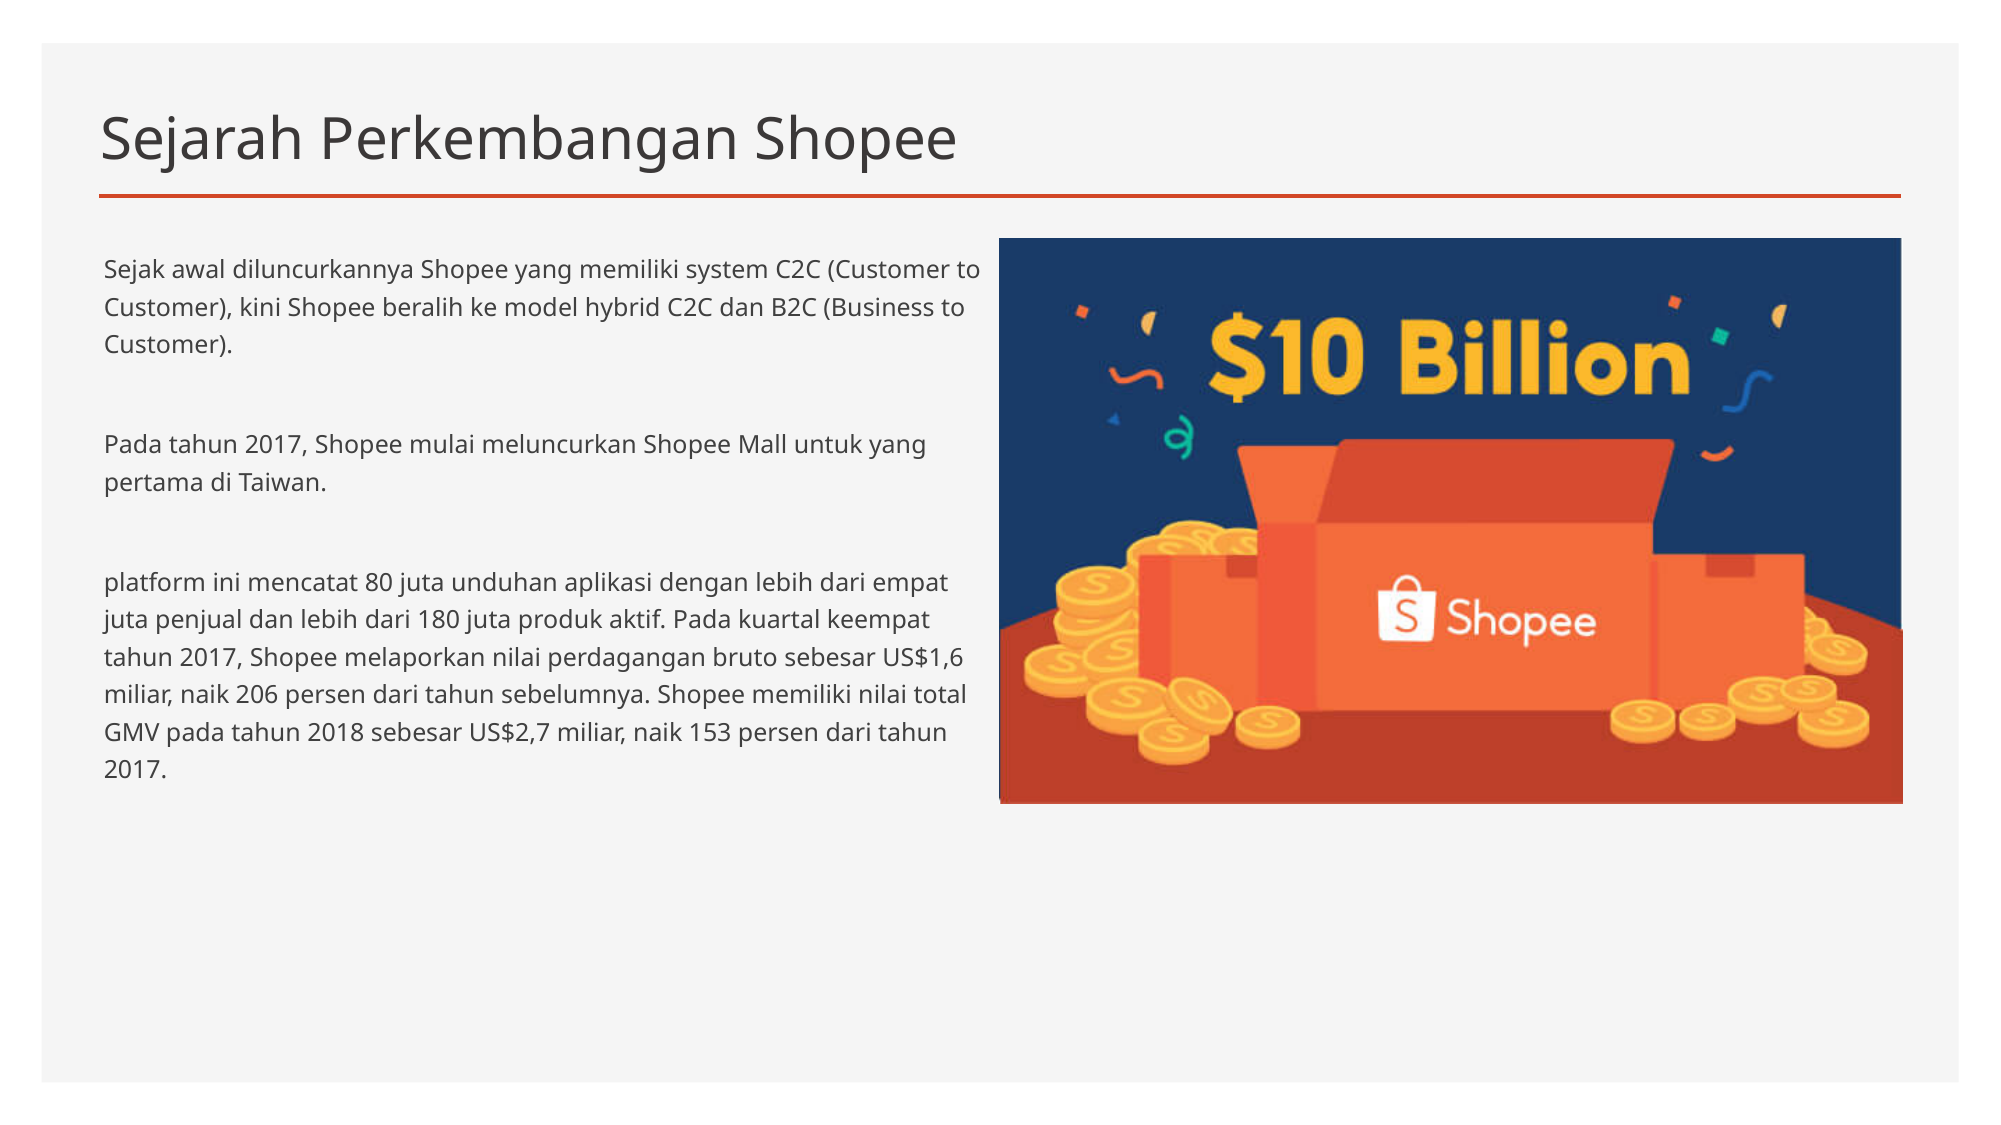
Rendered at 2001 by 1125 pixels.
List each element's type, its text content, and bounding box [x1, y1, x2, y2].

picture [999, 238, 1903, 804]
title Sejarah Perkembangan Shopee [85, 73, 1214, 179]
text_box Sejak awal diluncurkannya Shopee yang memiliki system C2C (Customer to Customer), kini Shopee beralih ke model hybrid C2C dan B2C (Business to Customer). Pada tahun 2017, Shopee mulai meluncurkan Shopee Mall untuk yang pertama di Taiwan. platform ini mencatat 80 juta unduhan aplikasi dengan lebih dari empat juta penjual dan lebih dari 180 juta produk aktif. Pada kuartal keempat tahun 2017, Shopee melaporkan nilai perdagangan bruto sebesar US$1,6 miliar, naik 206 persen dari tahun sebelumnya. Shopee memiliki nilai total GMV pada tahun 2018 sebesar US$2,7 miliar, naik 153 persen dari tahun 2017. [88, 238, 999, 804]
